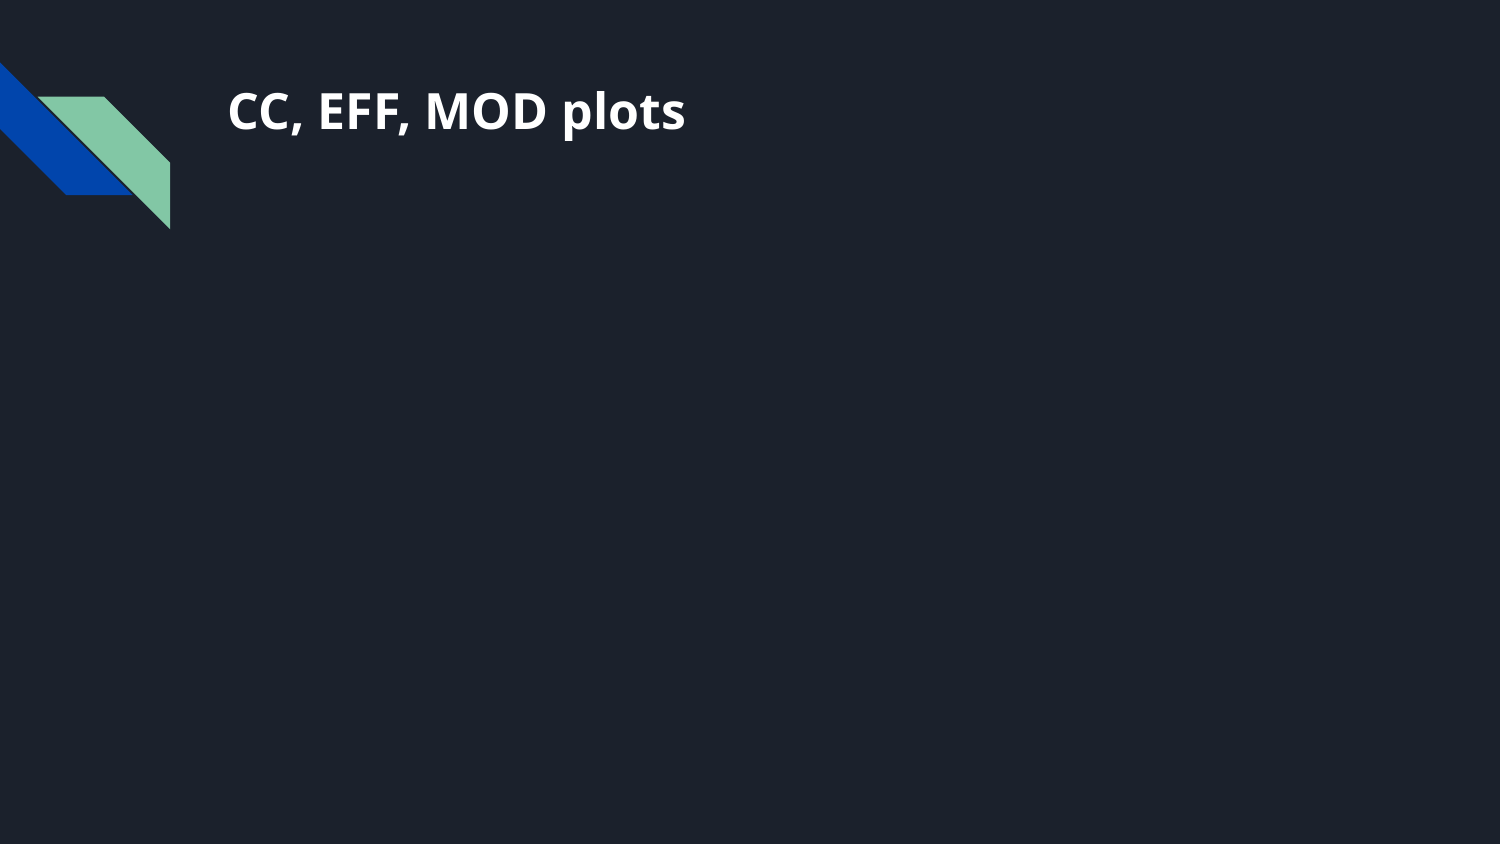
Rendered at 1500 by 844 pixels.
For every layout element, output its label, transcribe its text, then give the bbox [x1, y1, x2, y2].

title CC, EFF, MOD plots [212, 64, 1368, 215]
